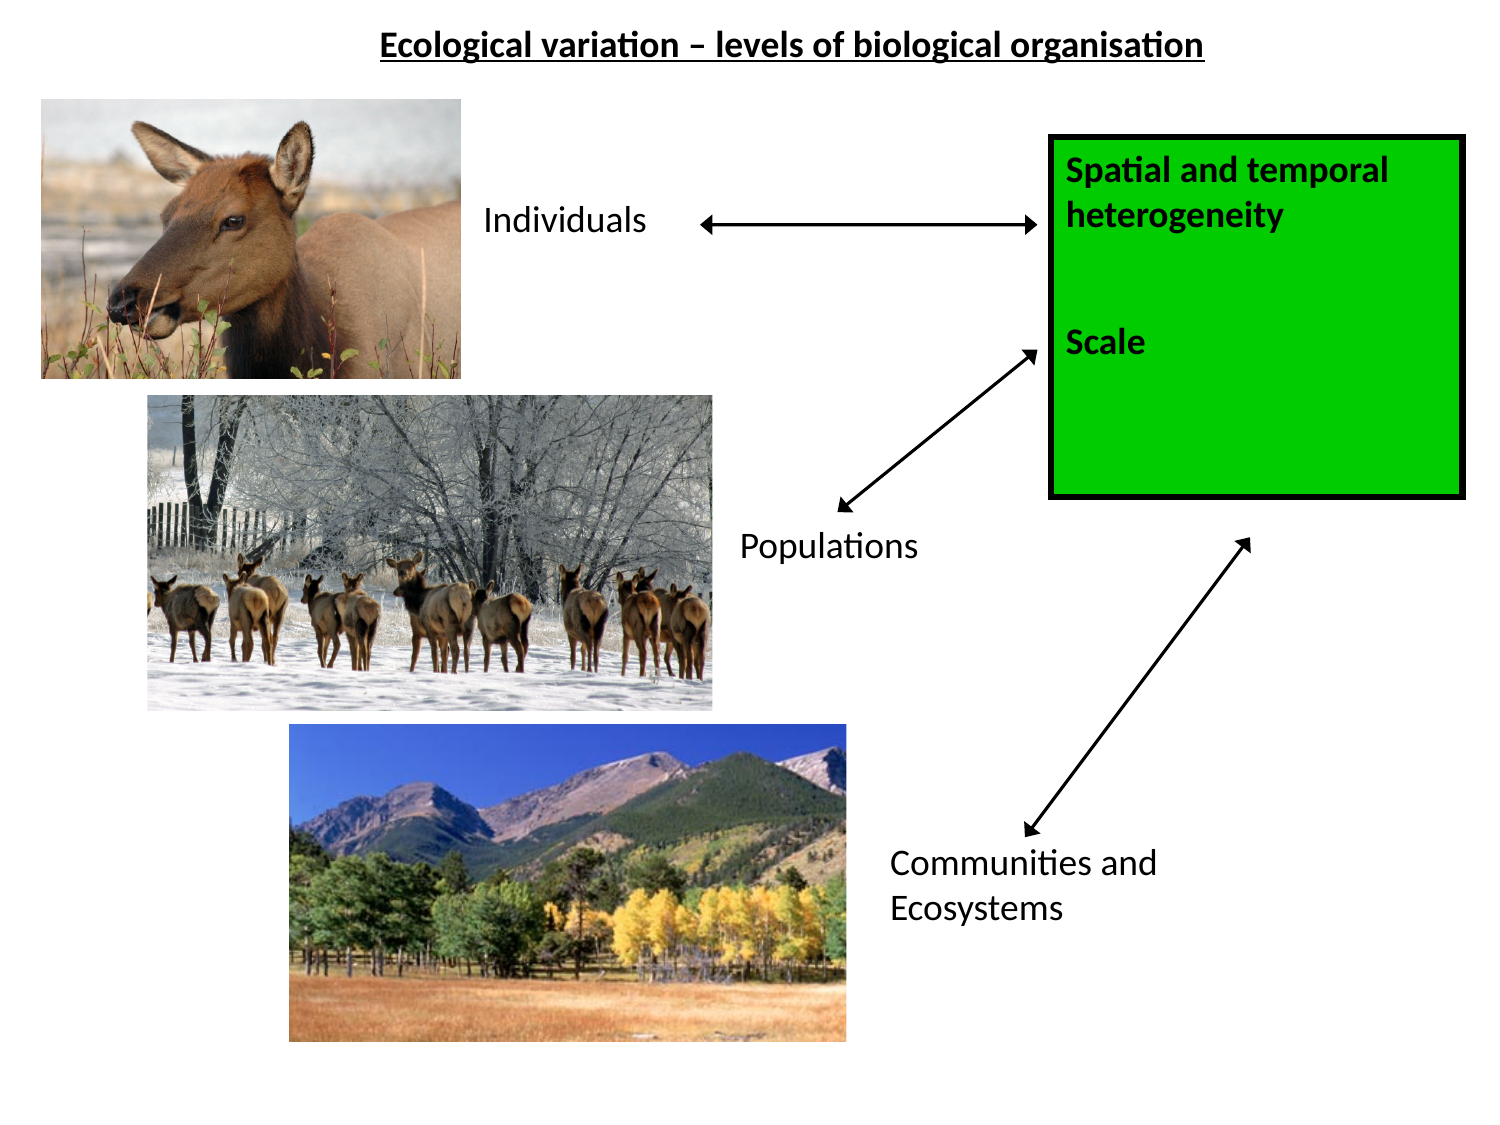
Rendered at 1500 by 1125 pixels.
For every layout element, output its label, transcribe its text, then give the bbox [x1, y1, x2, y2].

text_box Ecological variation – levels of biological organisation [364, 12, 1221, 73]
picture [147, 394, 713, 711]
text_box Populations [724, 513, 1031, 573]
text_box [699, 214, 1038, 236]
picture [288, 723, 847, 1042]
text_box [837, 349, 1038, 513]
text_box Individuals [468, 187, 750, 247]
text_box Spatial and temporal heterogeneity Scale [1051, 137, 1463, 498]
picture [40, 99, 461, 379]
text_box Communities and Ecosystems [875, 830, 1275, 936]
text_box [1024, 537, 1251, 838]
